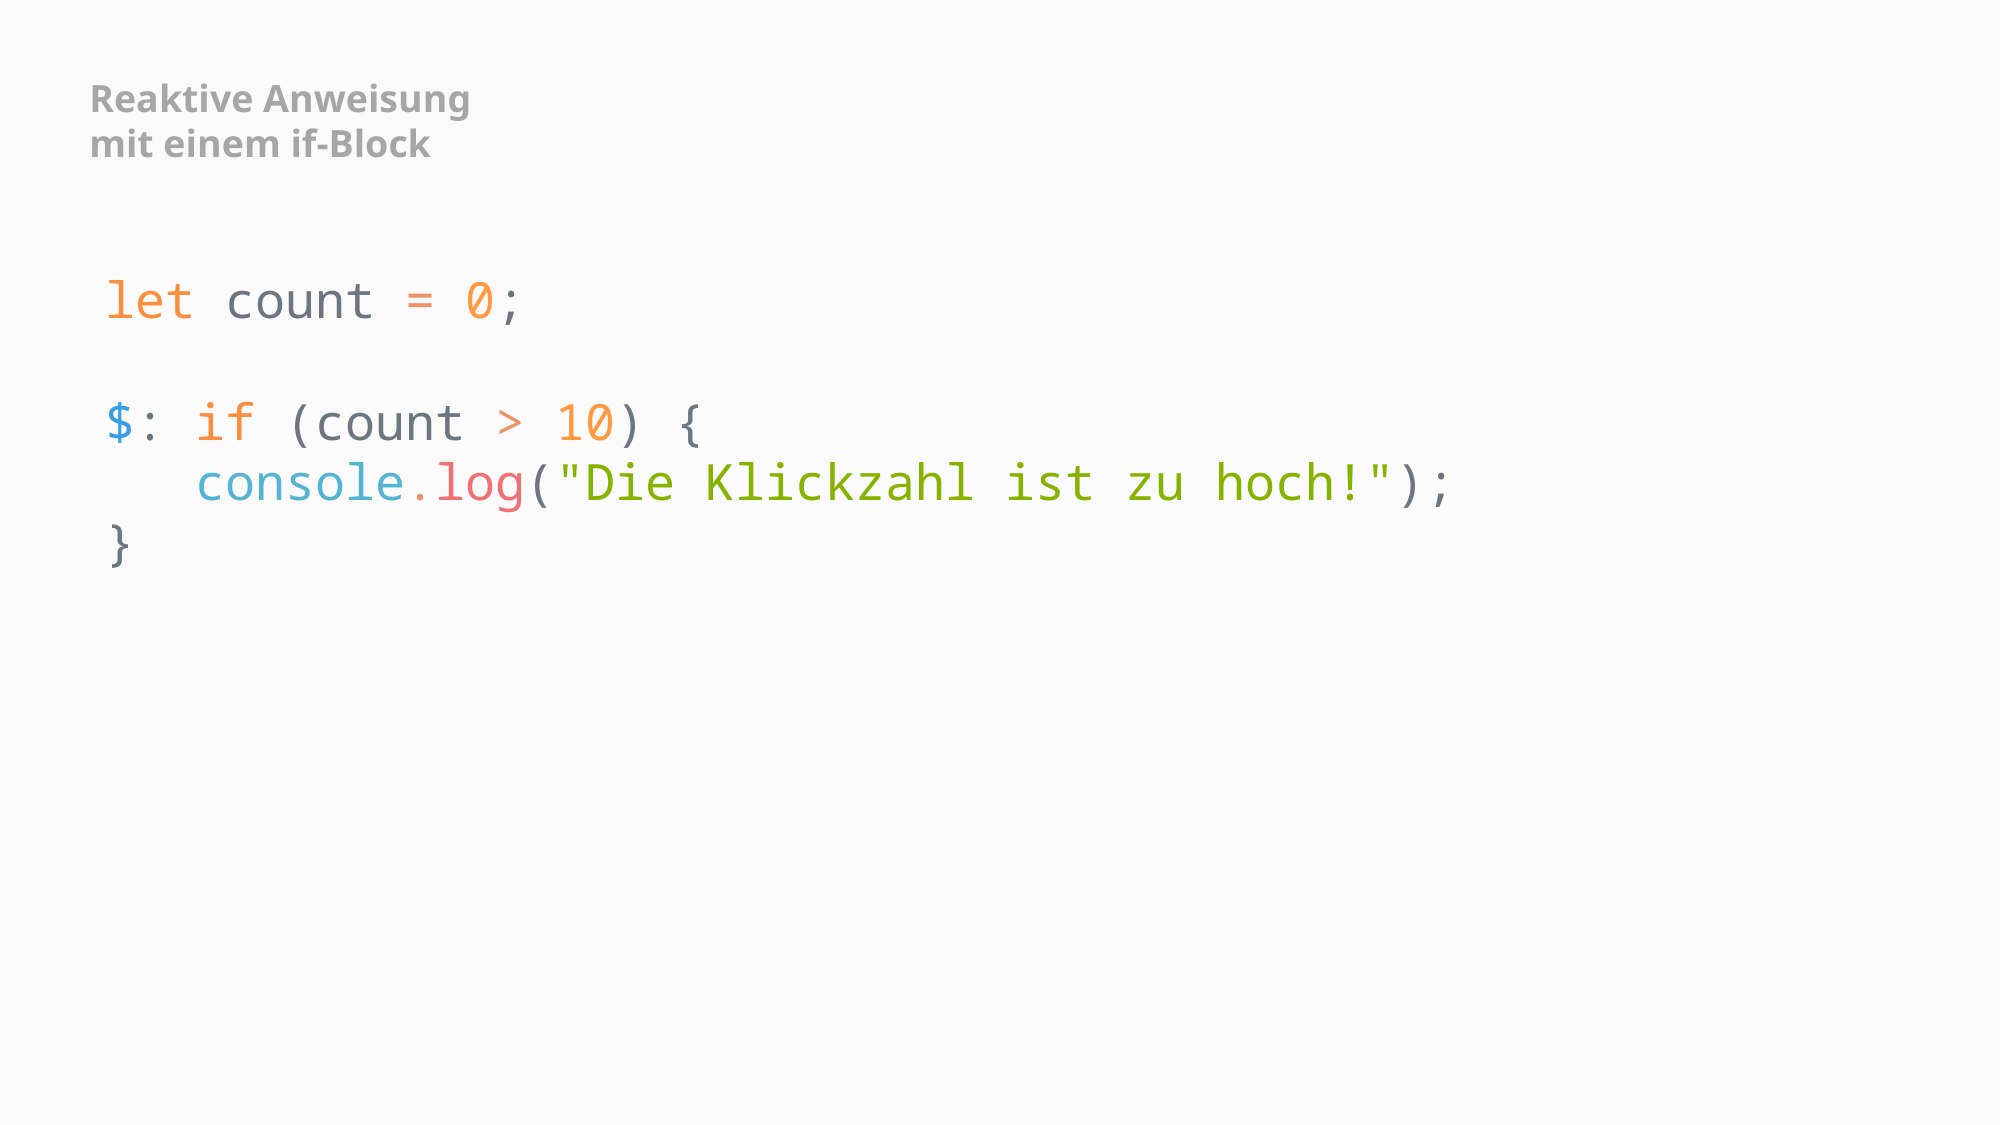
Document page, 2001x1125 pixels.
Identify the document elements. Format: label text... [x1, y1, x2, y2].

text_box Reaktive Anweisung mit einem if-Block [74, 67, 736, 173]
text_box $: if (count > 10) { console.log("Die Klickzahl ist zu hoch!"); } [90, 382, 1721, 578]
text_box let count = 0; [90, 261, 1677, 382]
